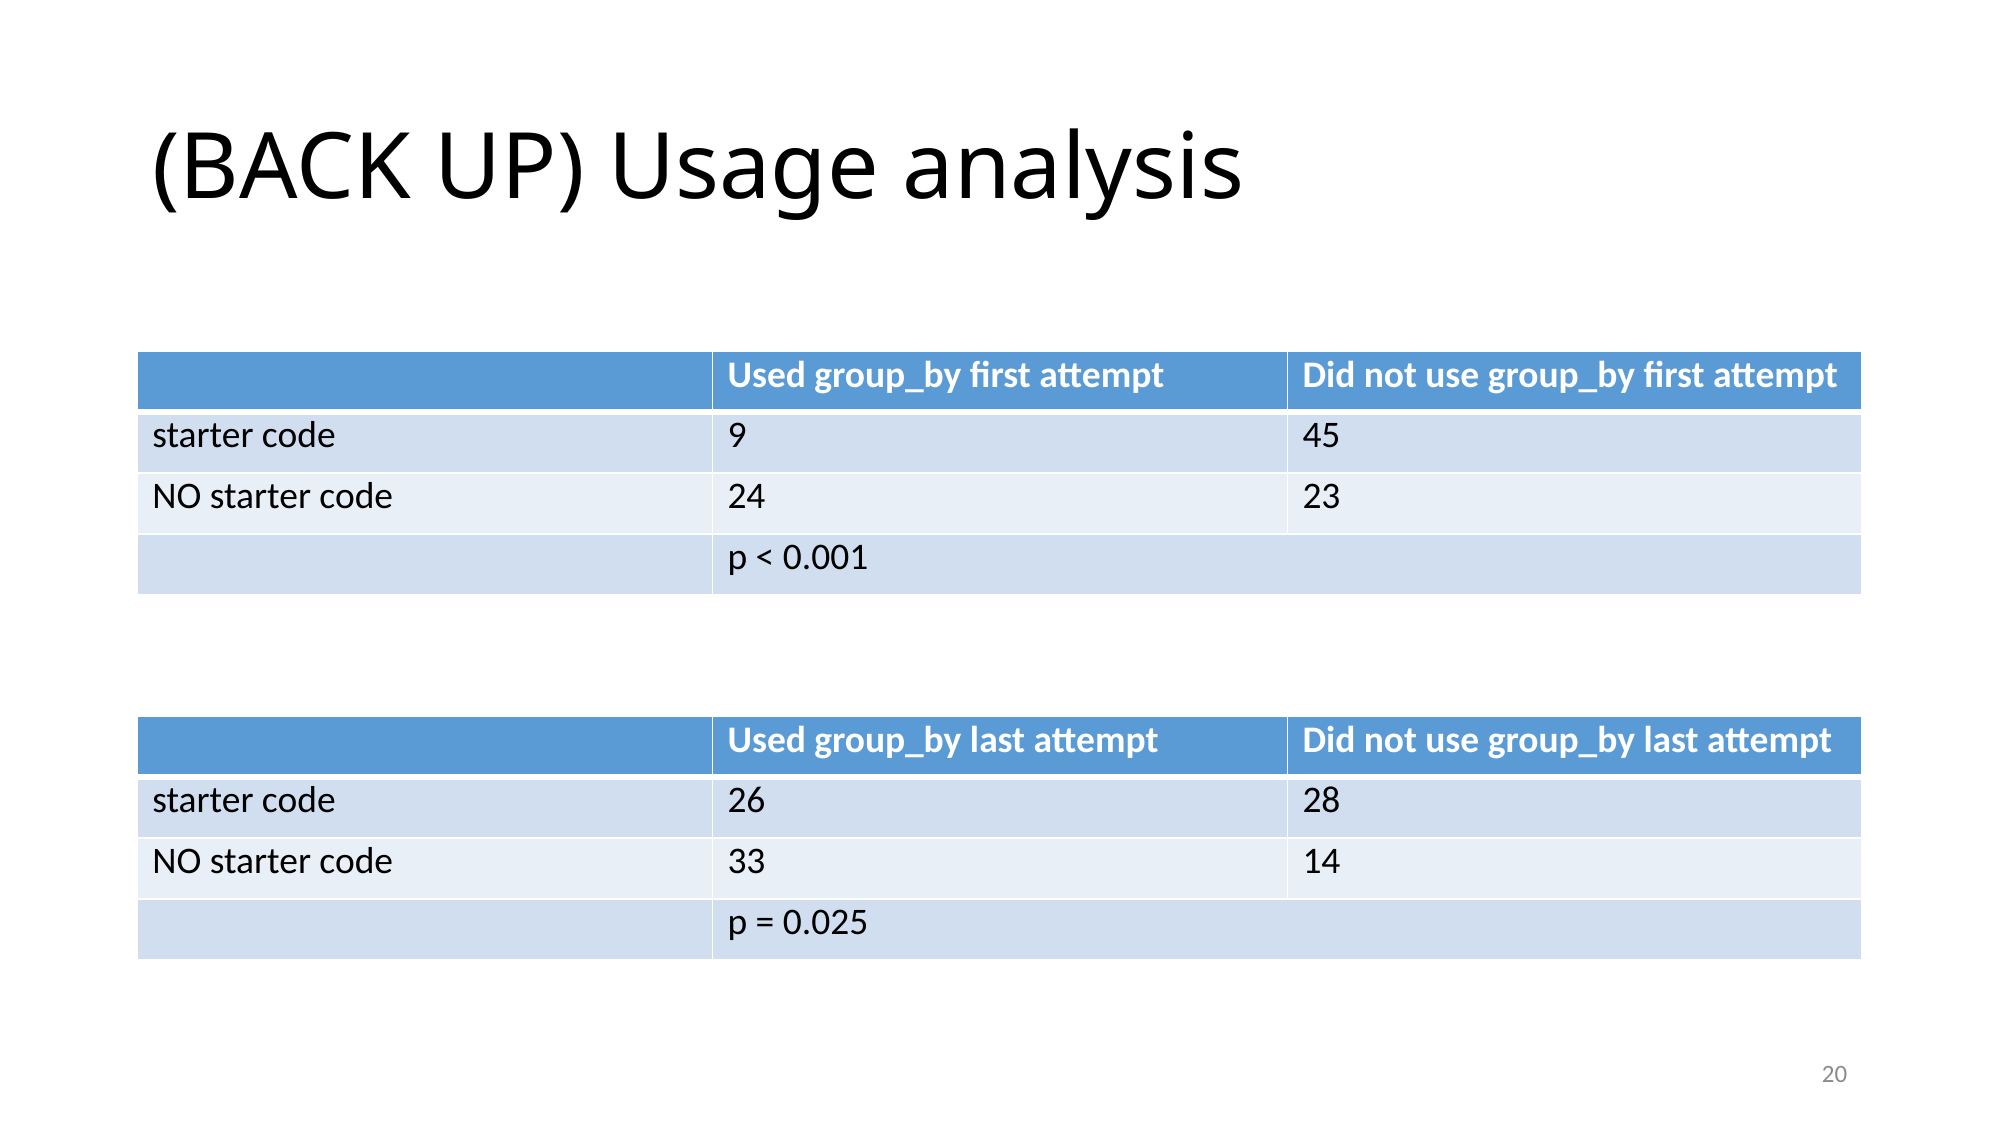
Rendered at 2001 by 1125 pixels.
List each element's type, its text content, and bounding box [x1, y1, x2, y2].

table_cell 14 [1288, 839, 1861, 898]
table_cell 45 [1288, 415, 1861, 472]
table_cell p < 0.001 [713, 535, 1861, 594]
table_cell starter code [138, 780, 712, 837]
table_cell 33 [713, 839, 1287, 898]
table_cell NO starter code [138, 474, 712, 533]
table_cell 23 [1288, 474, 1861, 533]
table_header Did not use group_by last attempt [1288, 717, 1861, 774]
table_header [138, 352, 712, 409]
table_header Did not use group_by first attempt [1288, 352, 1861, 409]
table_cell 24 [713, 474, 1287, 533]
table_cell 9 [713, 415, 1287, 472]
title (BACK UP) Usage analysis [137, 59, 1863, 278]
table_header [138, 717, 712, 774]
table_cell [138, 535, 712, 594]
table_cell 26 [713, 780, 1287, 837]
table_cell p = 0.025 [713, 900, 1861, 959]
table_header Used group_by last attempt [713, 717, 1287, 774]
table_cell 28 [1288, 780, 1861, 837]
table_cell NO starter code [138, 839, 712, 898]
table_cell starter code [138, 415, 712, 472]
slide_number 20 [1412, 1042, 1863, 1103]
table_cell [138, 900, 712, 959]
table_header Used group_by first attempt [713, 352, 1287, 409]
